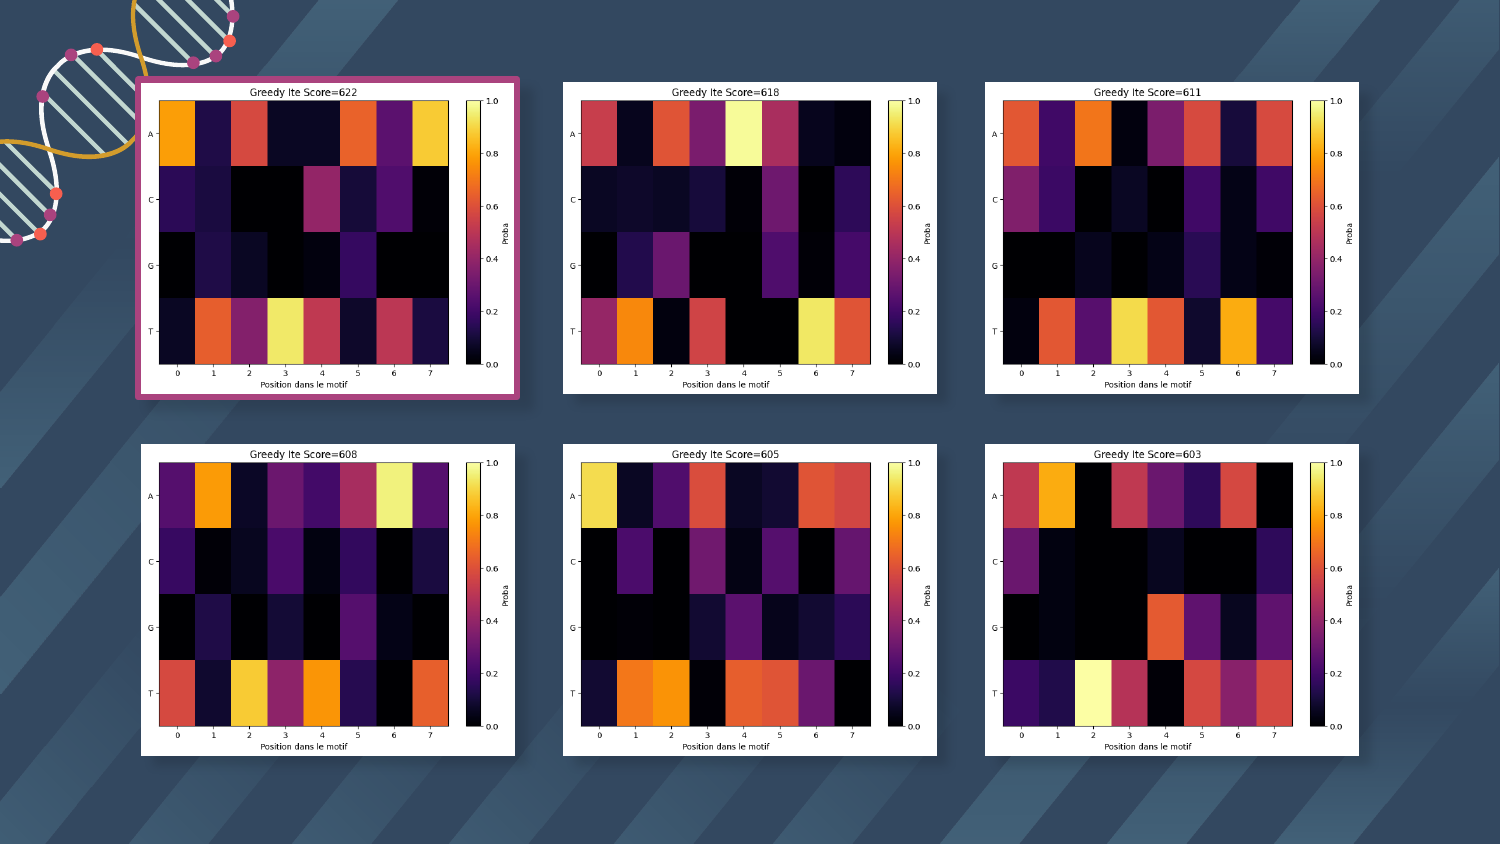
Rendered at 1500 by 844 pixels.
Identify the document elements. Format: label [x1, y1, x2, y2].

picture [563, 444, 937, 757]
picture [140, 444, 515, 757]
picture [563, 82, 937, 395]
picture [985, 82, 1360, 395]
picture [985, 444, 1360, 757]
picture [140, 82, 515, 395]
